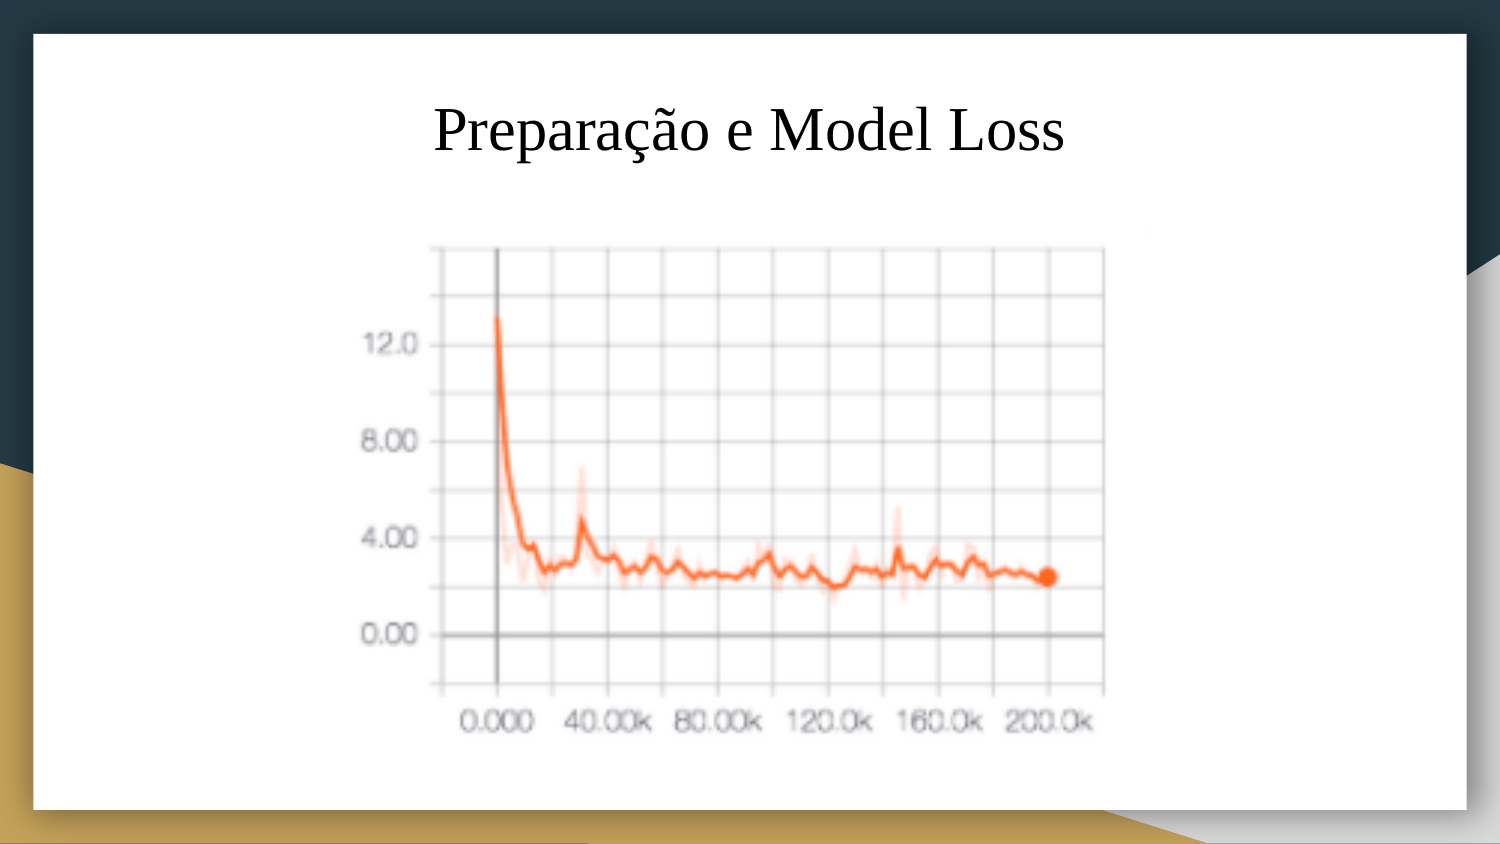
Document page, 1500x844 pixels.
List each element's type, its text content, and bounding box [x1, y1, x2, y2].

picture [317, 229, 1151, 755]
title Preparação e Model Loss [134, 72, 1366, 230]
